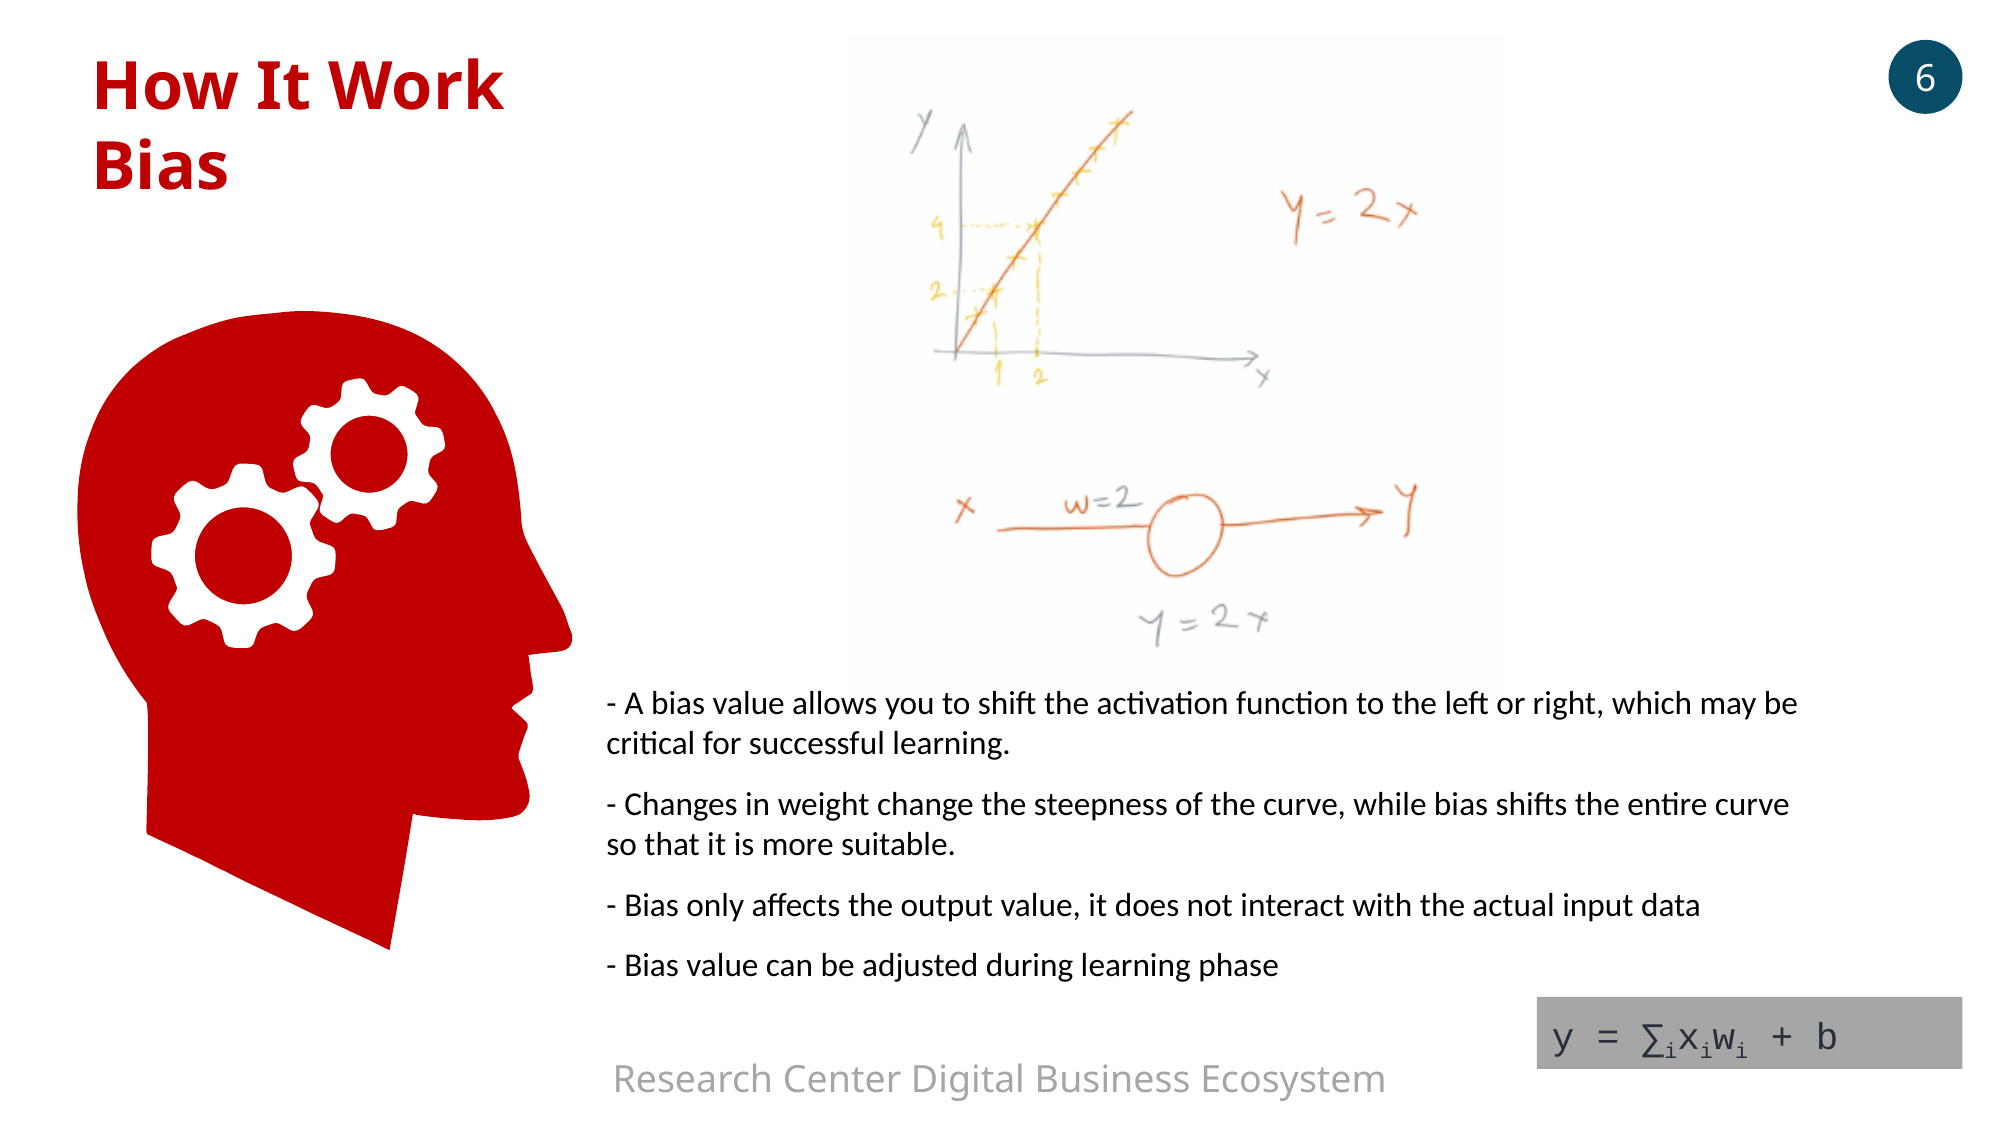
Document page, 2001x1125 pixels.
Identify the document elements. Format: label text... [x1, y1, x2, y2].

text_box y = ∑ixiwi + b [1536, 996, 1963, 1069]
text_box [183, 495, 304, 616]
text_box [292, 378, 446, 531]
text_box Research Center Digital Business Ecosystem [0, 1048, 2000, 1108]
text_box - A bias value allows you to shift the activation function to the left or right, which may be critical for successful learning. - Changes in weight change the steepness of the curve, while bias shifts the entire curve so that it is more suitable. - Bias only affects the output value, it does not interact with the actual input data - Bias value can be adjusted during learning phase [591, 673, 1830, 1084]
text_box How It Work Bias [76, 35, 815, 211]
text_box [319, 404, 420, 505]
picture [846, 35, 1504, 706]
text_box [77, 311, 573, 951]
text_box [151, 463, 336, 648]
text_box 6 [1887, 38, 1964, 115]
